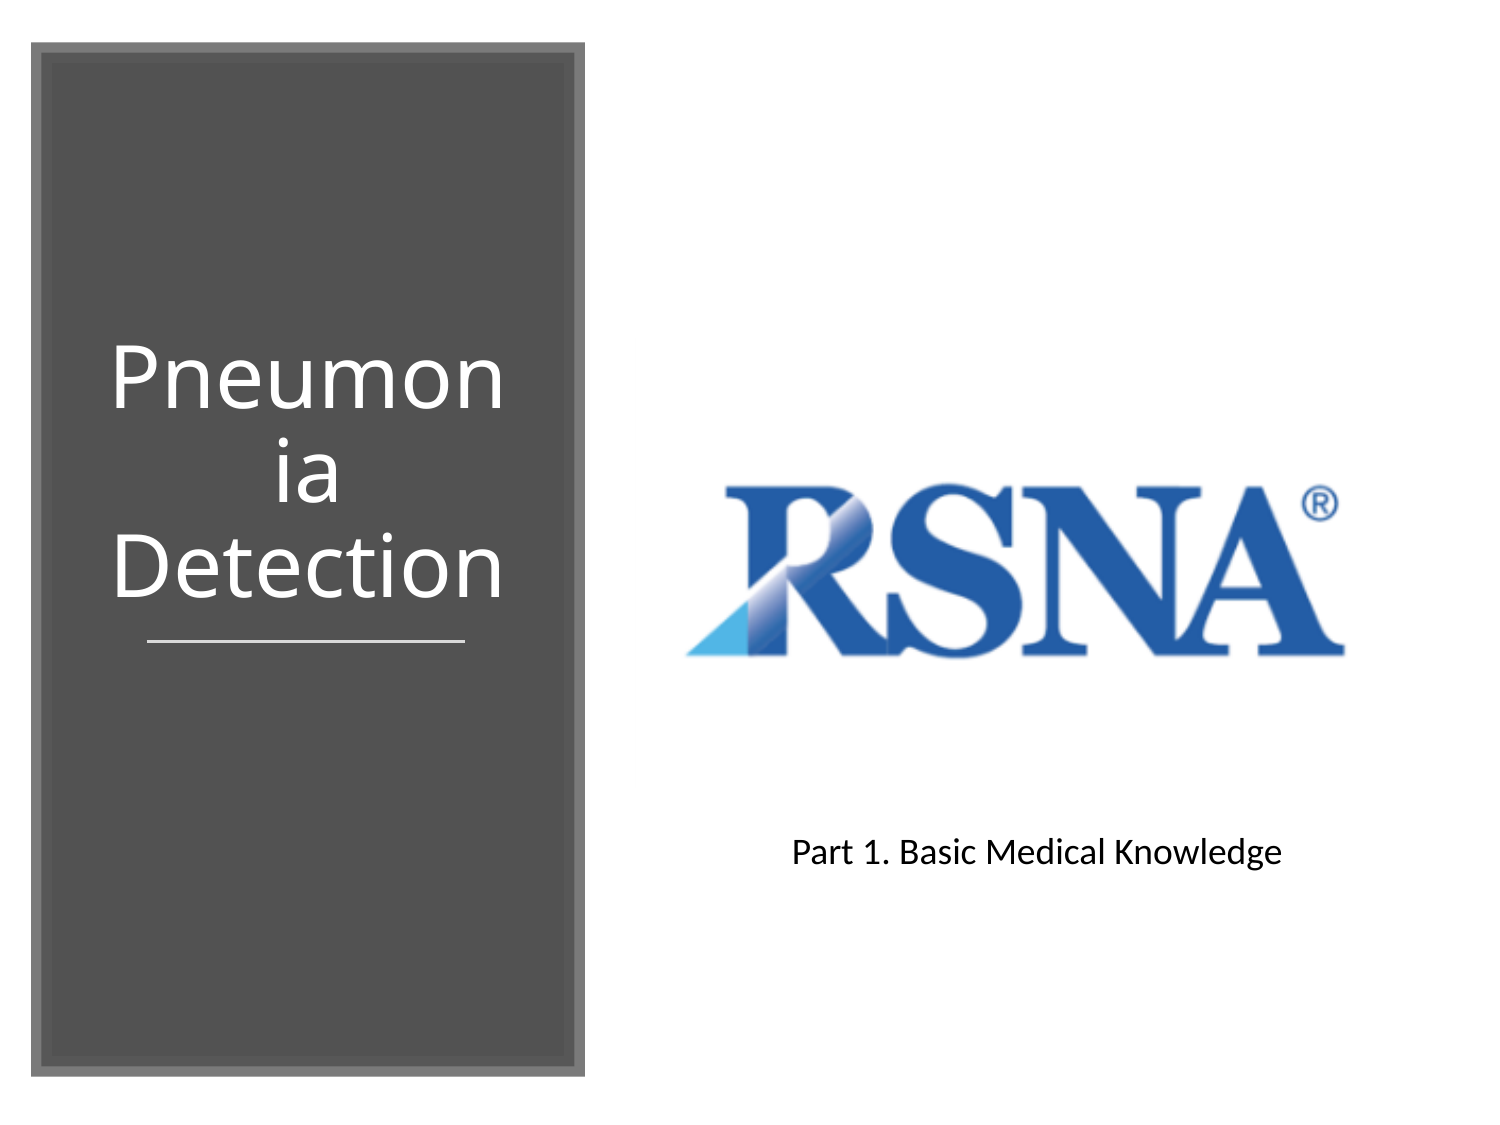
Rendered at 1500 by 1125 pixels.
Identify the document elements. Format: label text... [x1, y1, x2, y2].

text_box Part 1. Basic Medical Knowledge [777, 820, 1342, 880]
picture [634, 338, 1441, 788]
title Pneumonia Detection [82, 149, 533, 624]
text_box [40, 52, 575, 1067]
